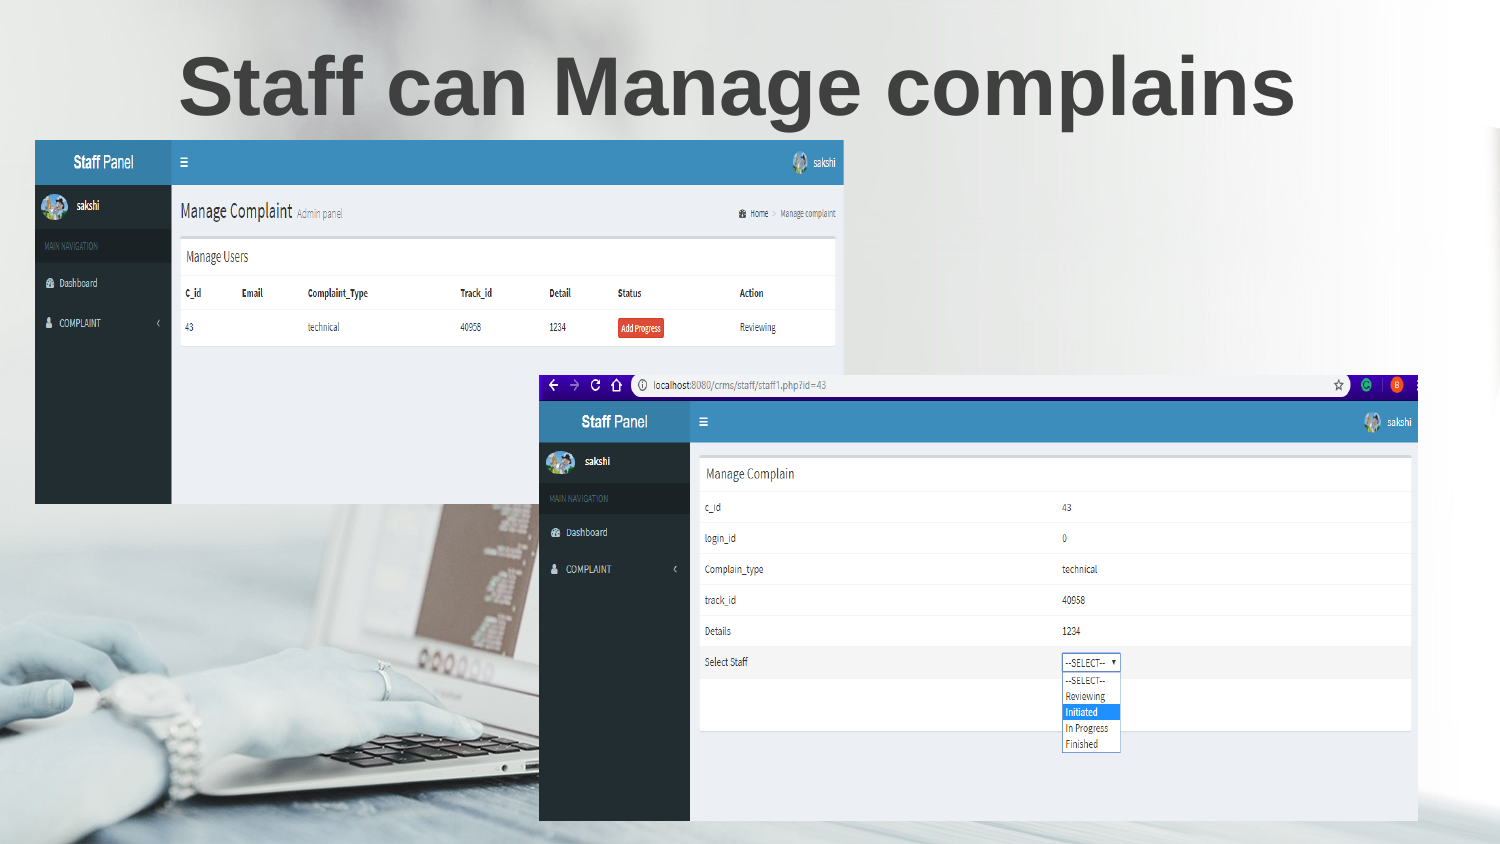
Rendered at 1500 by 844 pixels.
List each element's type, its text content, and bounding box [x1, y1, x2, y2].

picture [0, 0, 1500, 844]
list Staff can Manage complains [35, 35, 1465, 130]
